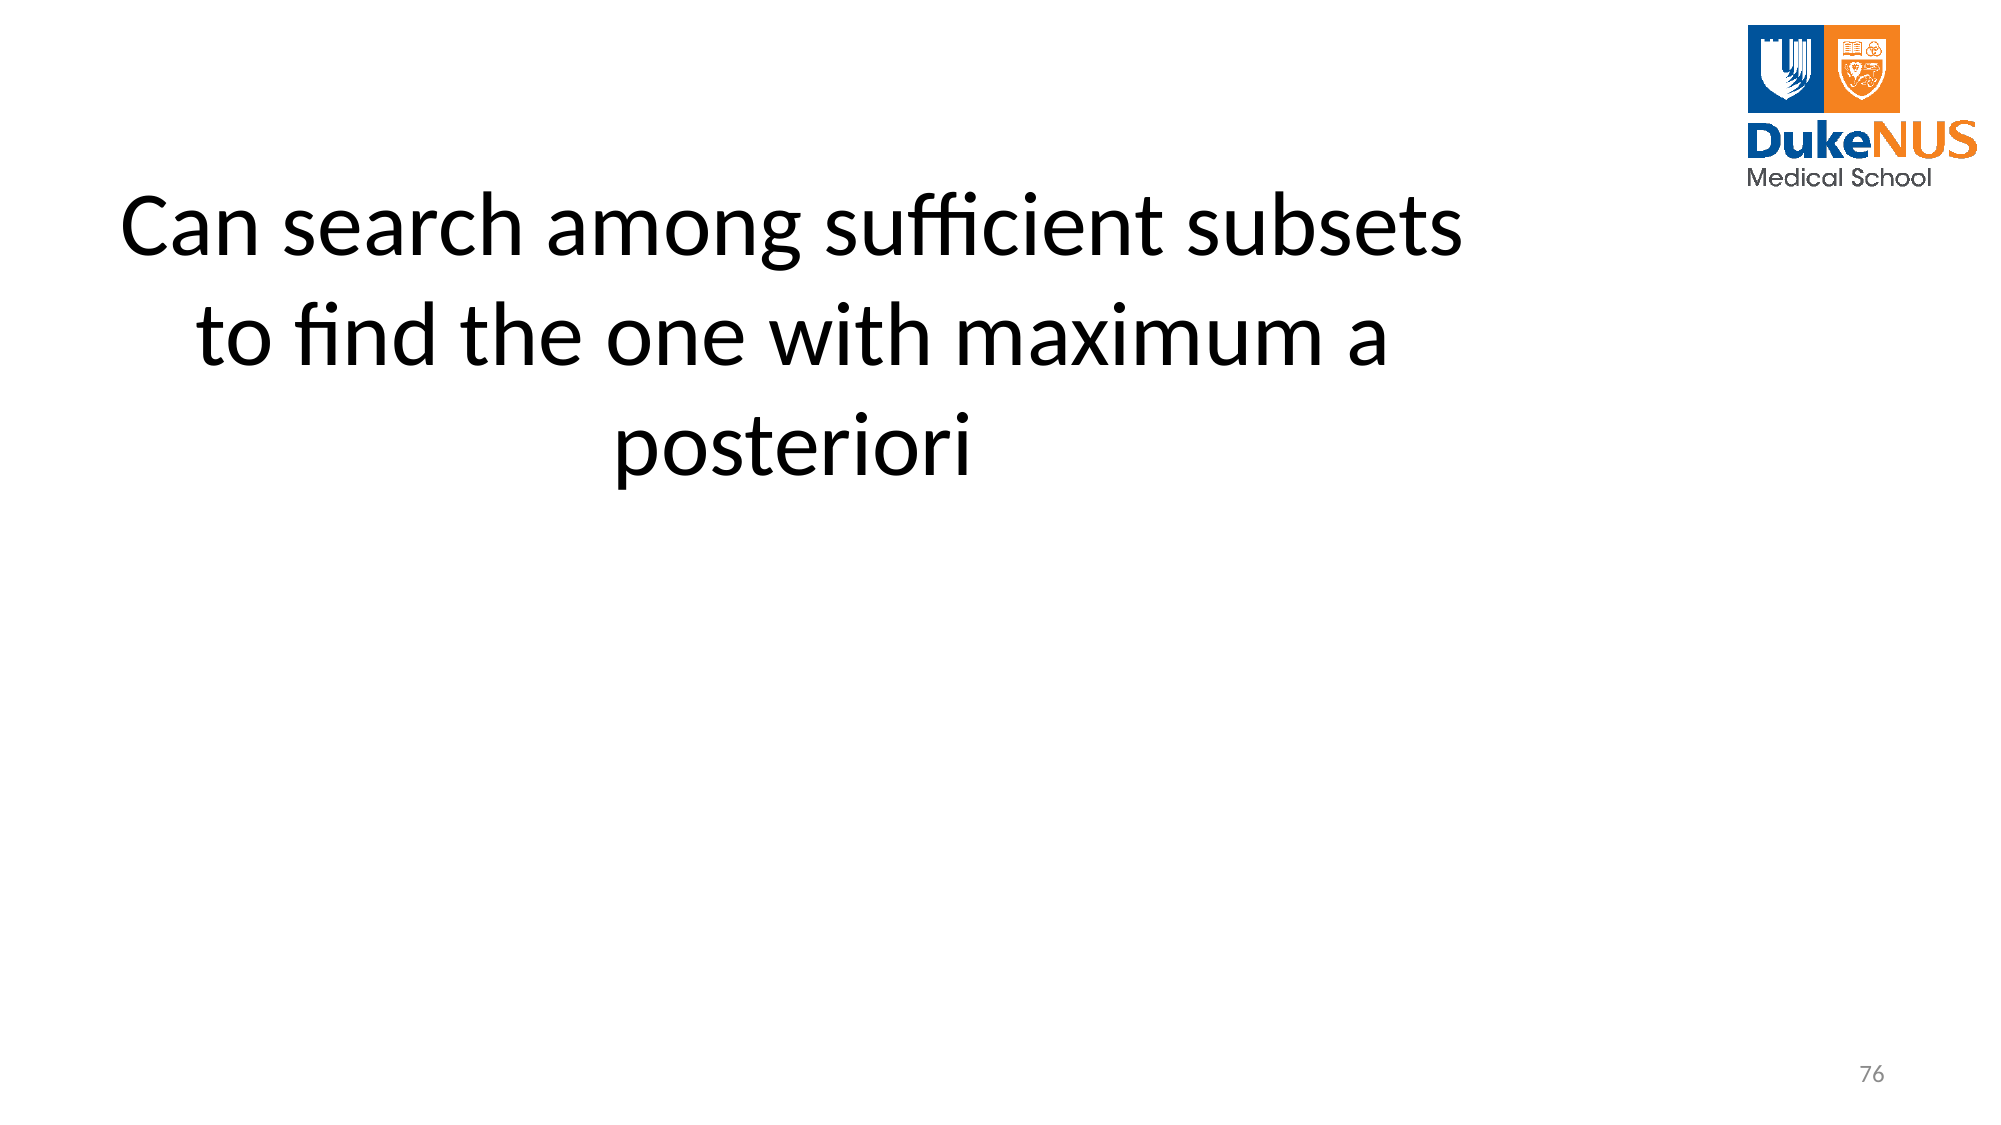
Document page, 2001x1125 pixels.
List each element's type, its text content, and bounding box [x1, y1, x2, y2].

picture [1737, 12, 1978, 189]
slide_number 76 [1433, 1042, 1900, 1103]
title Can search among sufficient subsets to find the one with maximum a posteriori [99, 45, 1488, 613]
